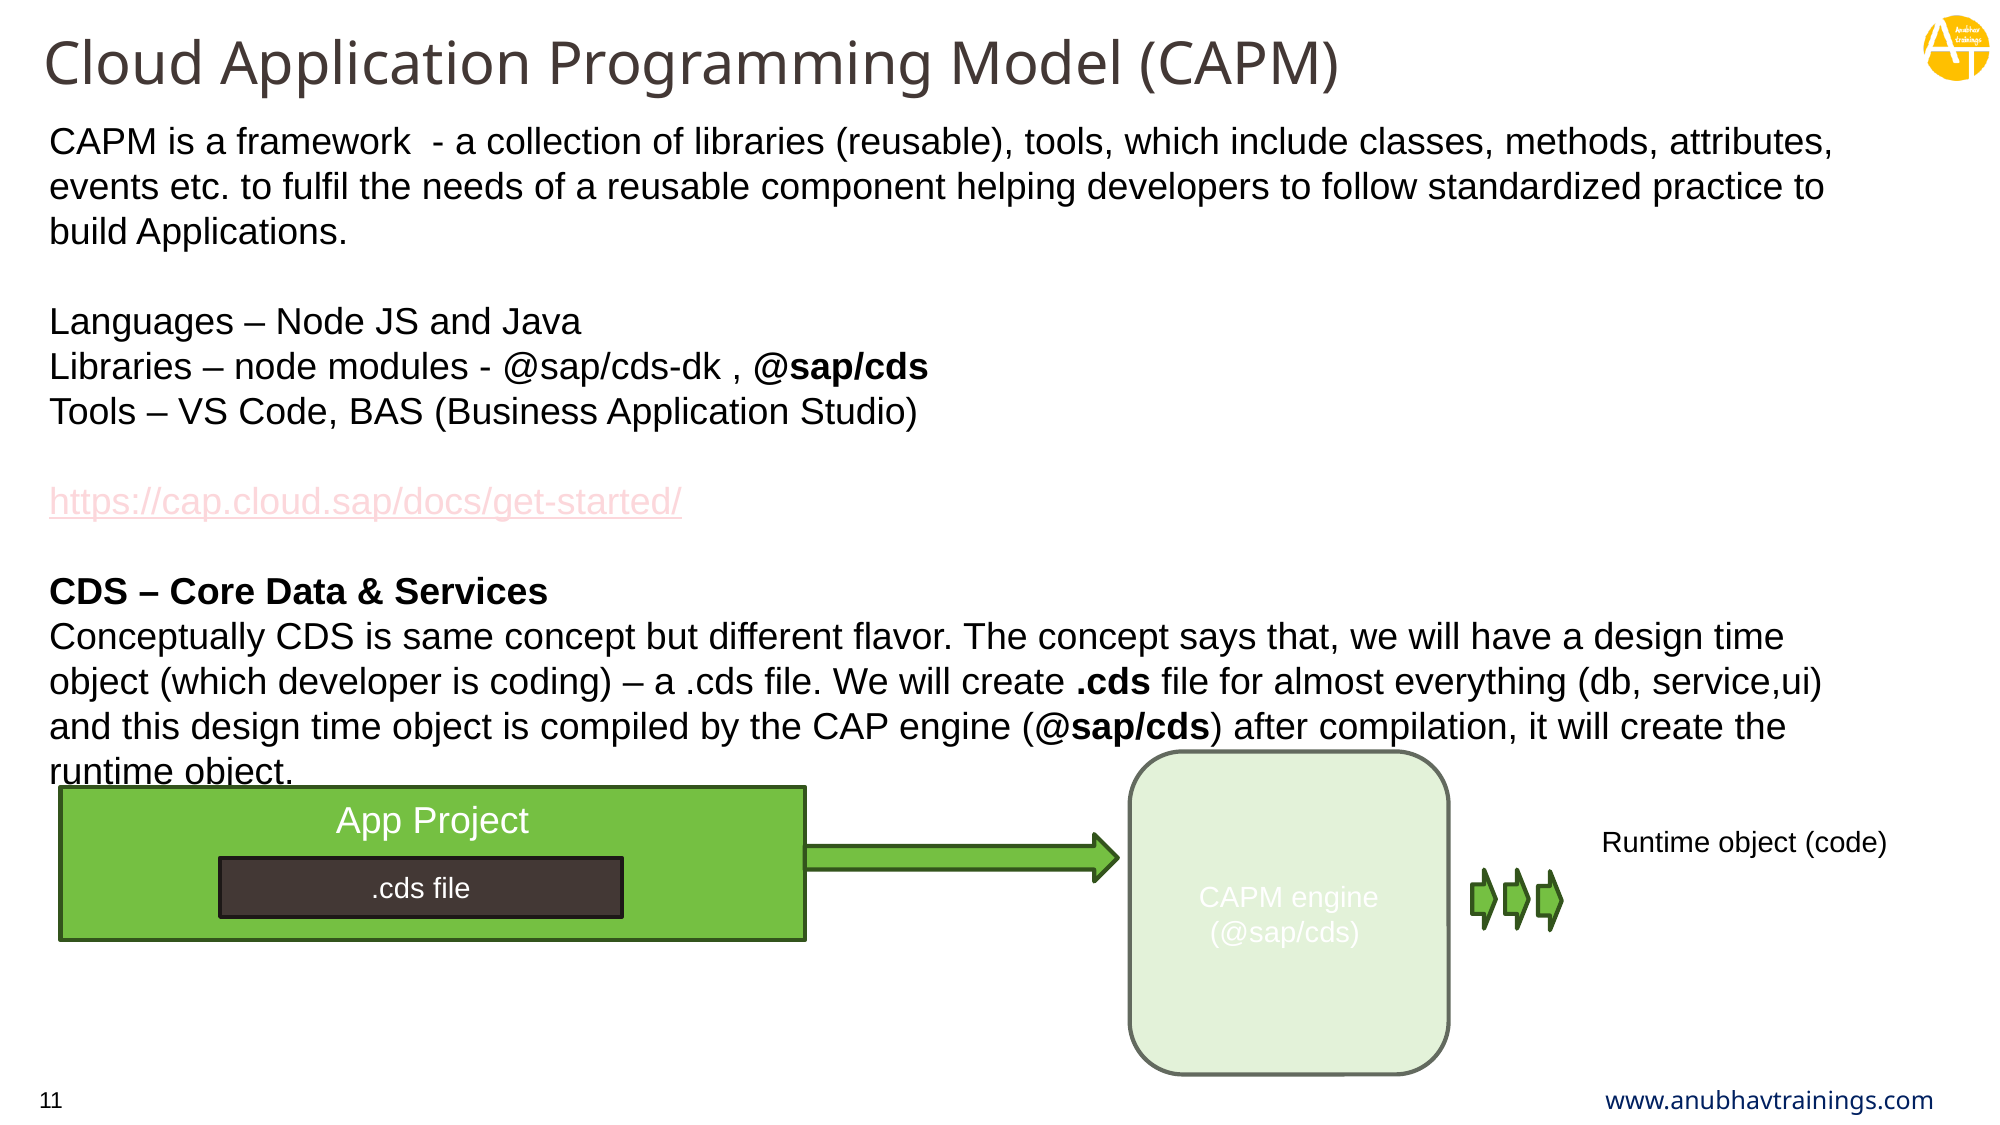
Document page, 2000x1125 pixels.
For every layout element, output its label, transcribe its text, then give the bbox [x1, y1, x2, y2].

text_box CAPM is a framework - a collection of libraries (reusable), tools, which include classes, methods, attributes, events etc. to fulfil the needs of a reusable component helping developers to follow standardized practice to build Applications. Languages – Node JS and Java Libraries – node modules - @sap/cds-dk , @sap/cds Tools – VS Code, BAS (Business Application Studio) https://cap.cloud.sap/docs/get-started/ CDS – Core Data & Services Conceptually CDS is same concept but different flavor. The concept says that, we will have a design time object (which developer is coding) – a .cds file. We will create .cds file for almost everything (db, service,ui) and this design time object is compiled by the CAP engine (@sap/cds) after compilation, it will create the runtime object. [29, 107, 1914, 803]
picture [1917, 11, 1993, 86]
text_box .cds file [218, 856, 624, 919]
text_box CAPM engine (@sap/cds) [1127, 749, 1451, 1077]
text_box App Project [58, 785, 807, 942]
text_box [1470, 867, 1498, 931]
text_box [802, 832, 1120, 884]
text_box Cloud Application Programming Model (CAPM) [23, 23, 1851, 108]
text_box [1535, 869, 1564, 933]
text_box www.anubhavtrainings.com [1585, 1074, 2000, 1125]
text_box [1503, 867, 1531, 931]
text_box Runtime object (code) [1586, 815, 1972, 866]
text_box 11 [19, 1076, 102, 1124]
